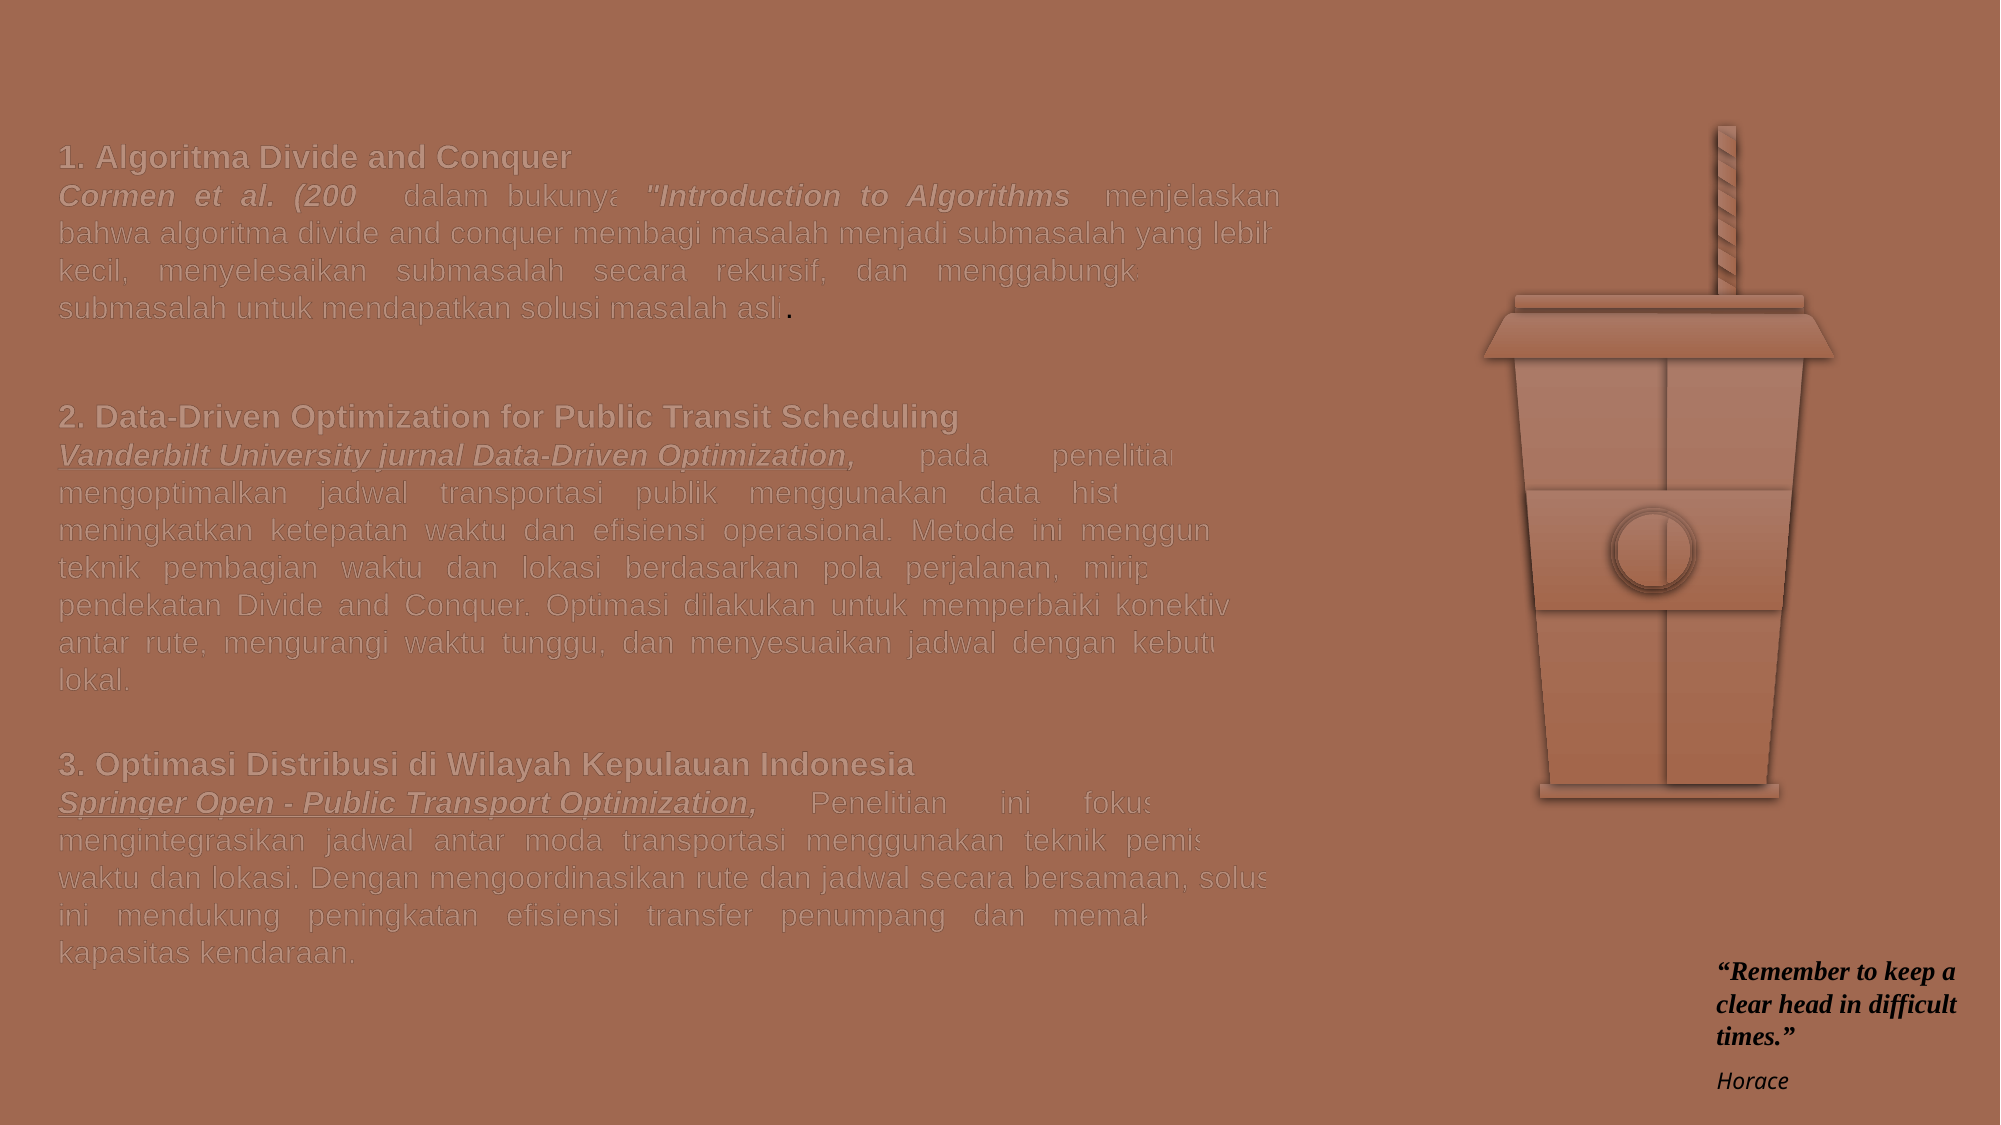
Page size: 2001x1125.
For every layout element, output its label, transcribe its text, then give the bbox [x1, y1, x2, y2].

text_box 1. Algoritma Divide and Conquer Cormen et al. (2009) dalam bukunya "Introduction to Algorithms" menjelaskan bahwa algoritma divide and conquer membagi masalah menjadi submasalah yang lebih kecil, menyelesaikan submasalah secara rekursif, dan menggabungkan solusi submasalah untuk mendapatkan solusi masalah asli. [42, 127, 1297, 333]
text_box 2. Data-Driven Optimization for Public Transit Scheduling Vanderbilt University jurnal Data-Driven Optimization, pada penelitian ini mengoptimalkan jadwal transportasi publik menggunakan data historis untuk meningkatkan ketepatan waktu dan efisiensi operasional. Metode ini menggunakan teknik pembagian waktu dan lokasi berdasarkan pola perjalanan, mirip dengan pendekatan Divide and Conquer. Optimasi dilakukan untuk memperbaiki konektivitas antar rute, mengurangi waktu tunggu, dan menyesuaikan jadwal dengan kebutuhan lokal. [42, 387, 1297, 705]
text_box “Remember to keep a clear head in difficult times.” [1701, 946, 2000, 1059]
text_box 3. Optimasi Distribusi di Wilayah Kepulauan Indonesia Springer Open - Public Transport Optimization, Penelitian ini fokus pada mengintegrasikan jadwal antar moda transportasi menggunakan teknik pemisahan waktu dan lokasi. Dengan mengoordinasikan rute dan jadwal secara bersamaan, solusi ini mendukung peningkatan efisiensi transfer penumpang dan memaksimalkan kapasitas kendaraan. [42, 734, 1297, 977]
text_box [1483, 126, 1835, 798]
text_box Horace [1701, 1059, 2000, 1102]
